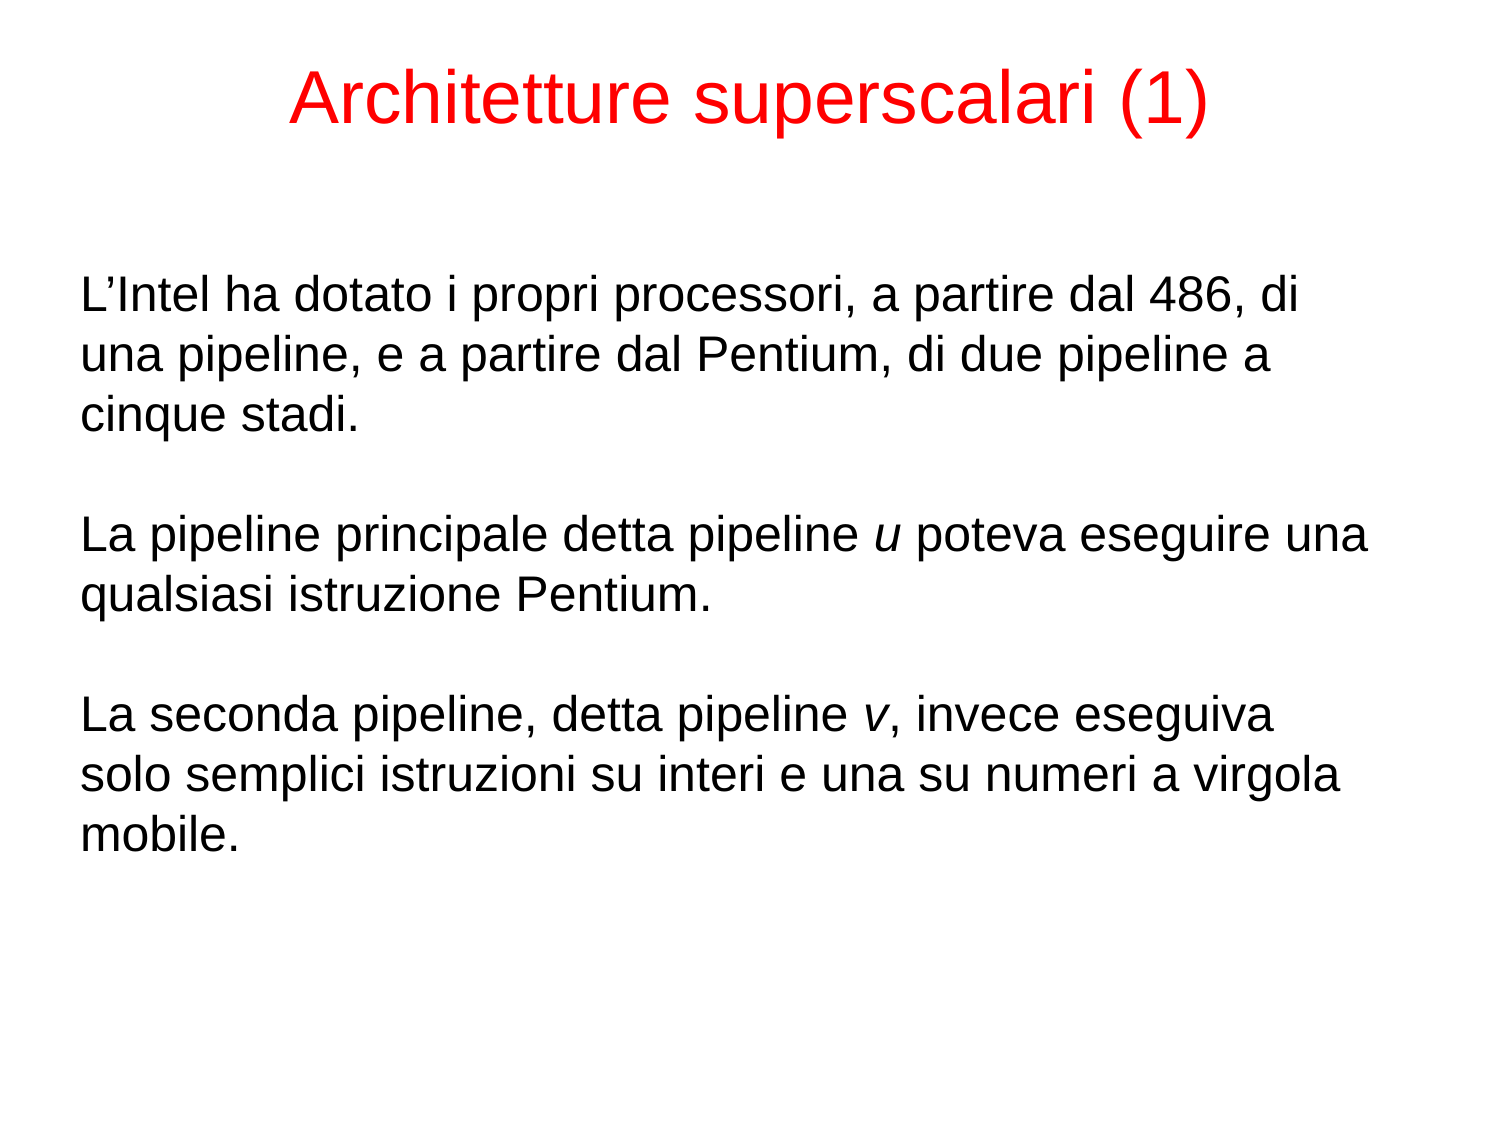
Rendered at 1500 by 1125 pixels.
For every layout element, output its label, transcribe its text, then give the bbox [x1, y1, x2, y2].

title Architetture superscalari (1) [0, 0, 1500, 188]
text_box L’Intel ha dotato i propri processori, a partire dal 486, di una pipeline, e a partire dal Pentium, di due pipeline a cinque stadi. La pipeline principale detta pipeline u poteva eseguire una qualsiasi istruzione Pentium. La seconda pipeline, detta pipeline v, invece eseguiva solo semplici istruzioni su interi e una su numeri a virgola mobile. [65, 253, 1386, 929]
